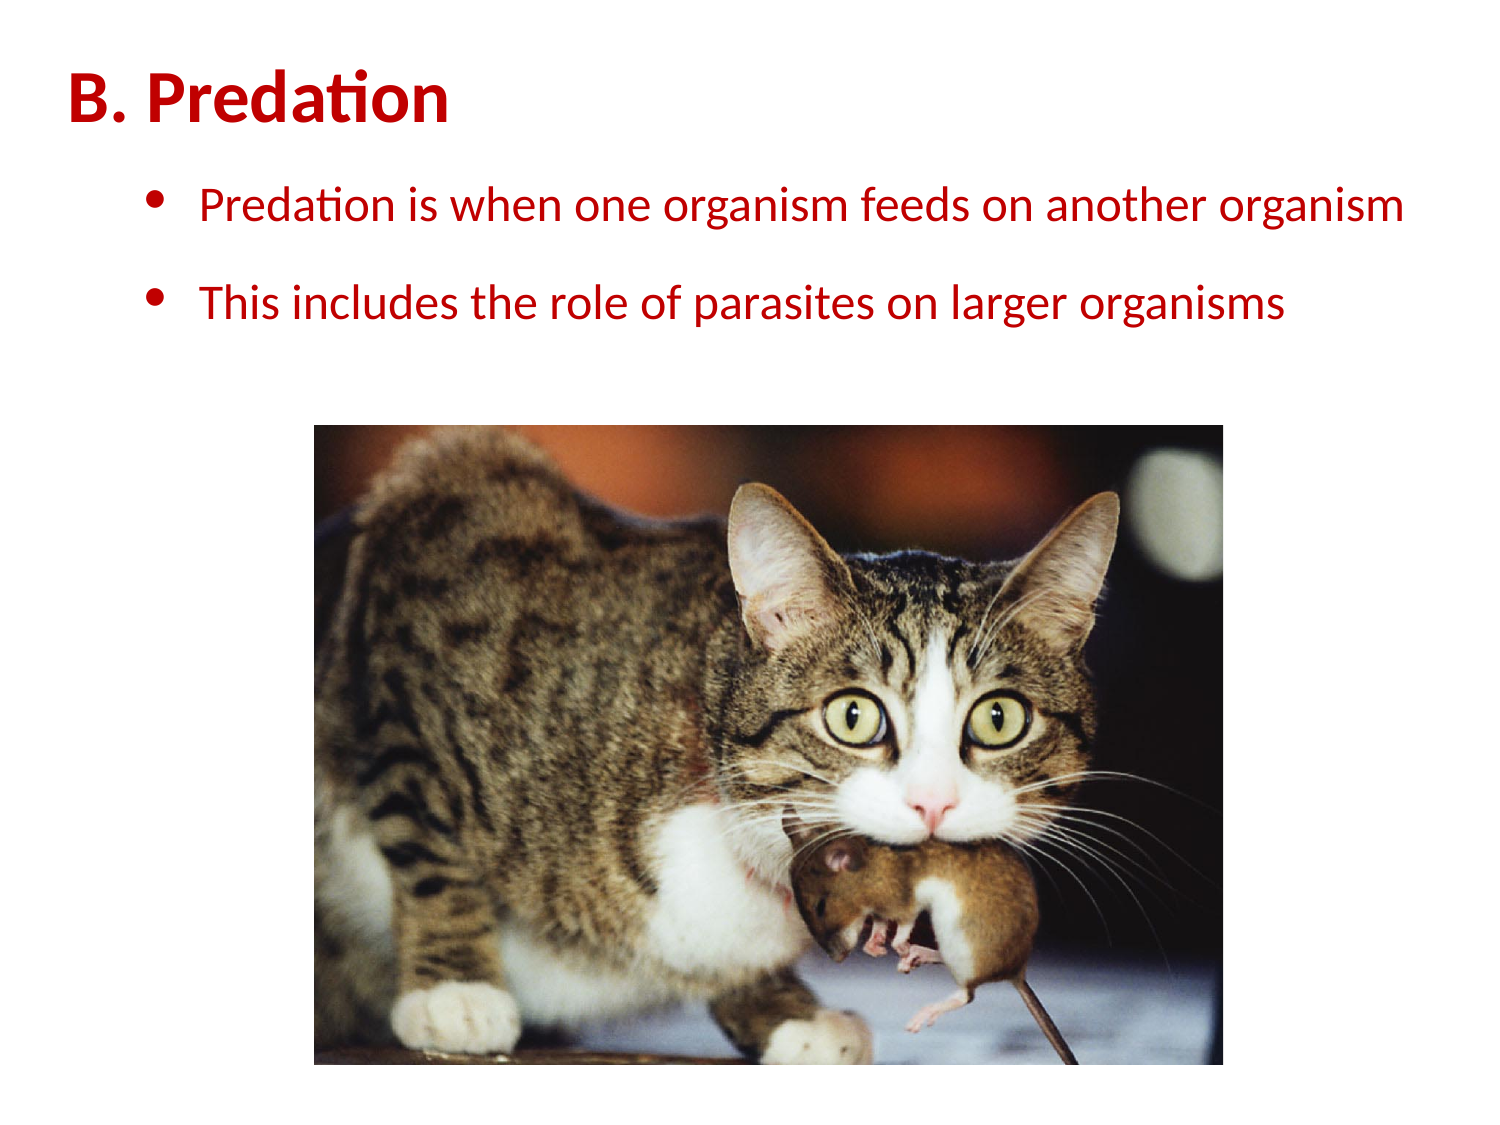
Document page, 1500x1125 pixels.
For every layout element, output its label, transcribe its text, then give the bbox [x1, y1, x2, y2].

picture [313, 425, 1224, 1066]
text_box B. Predation [52, 39, 950, 146]
text_box Predation is when one organism feeds on another organism This includes the role of parasites on larger organisms [127, 164, 1448, 376]
